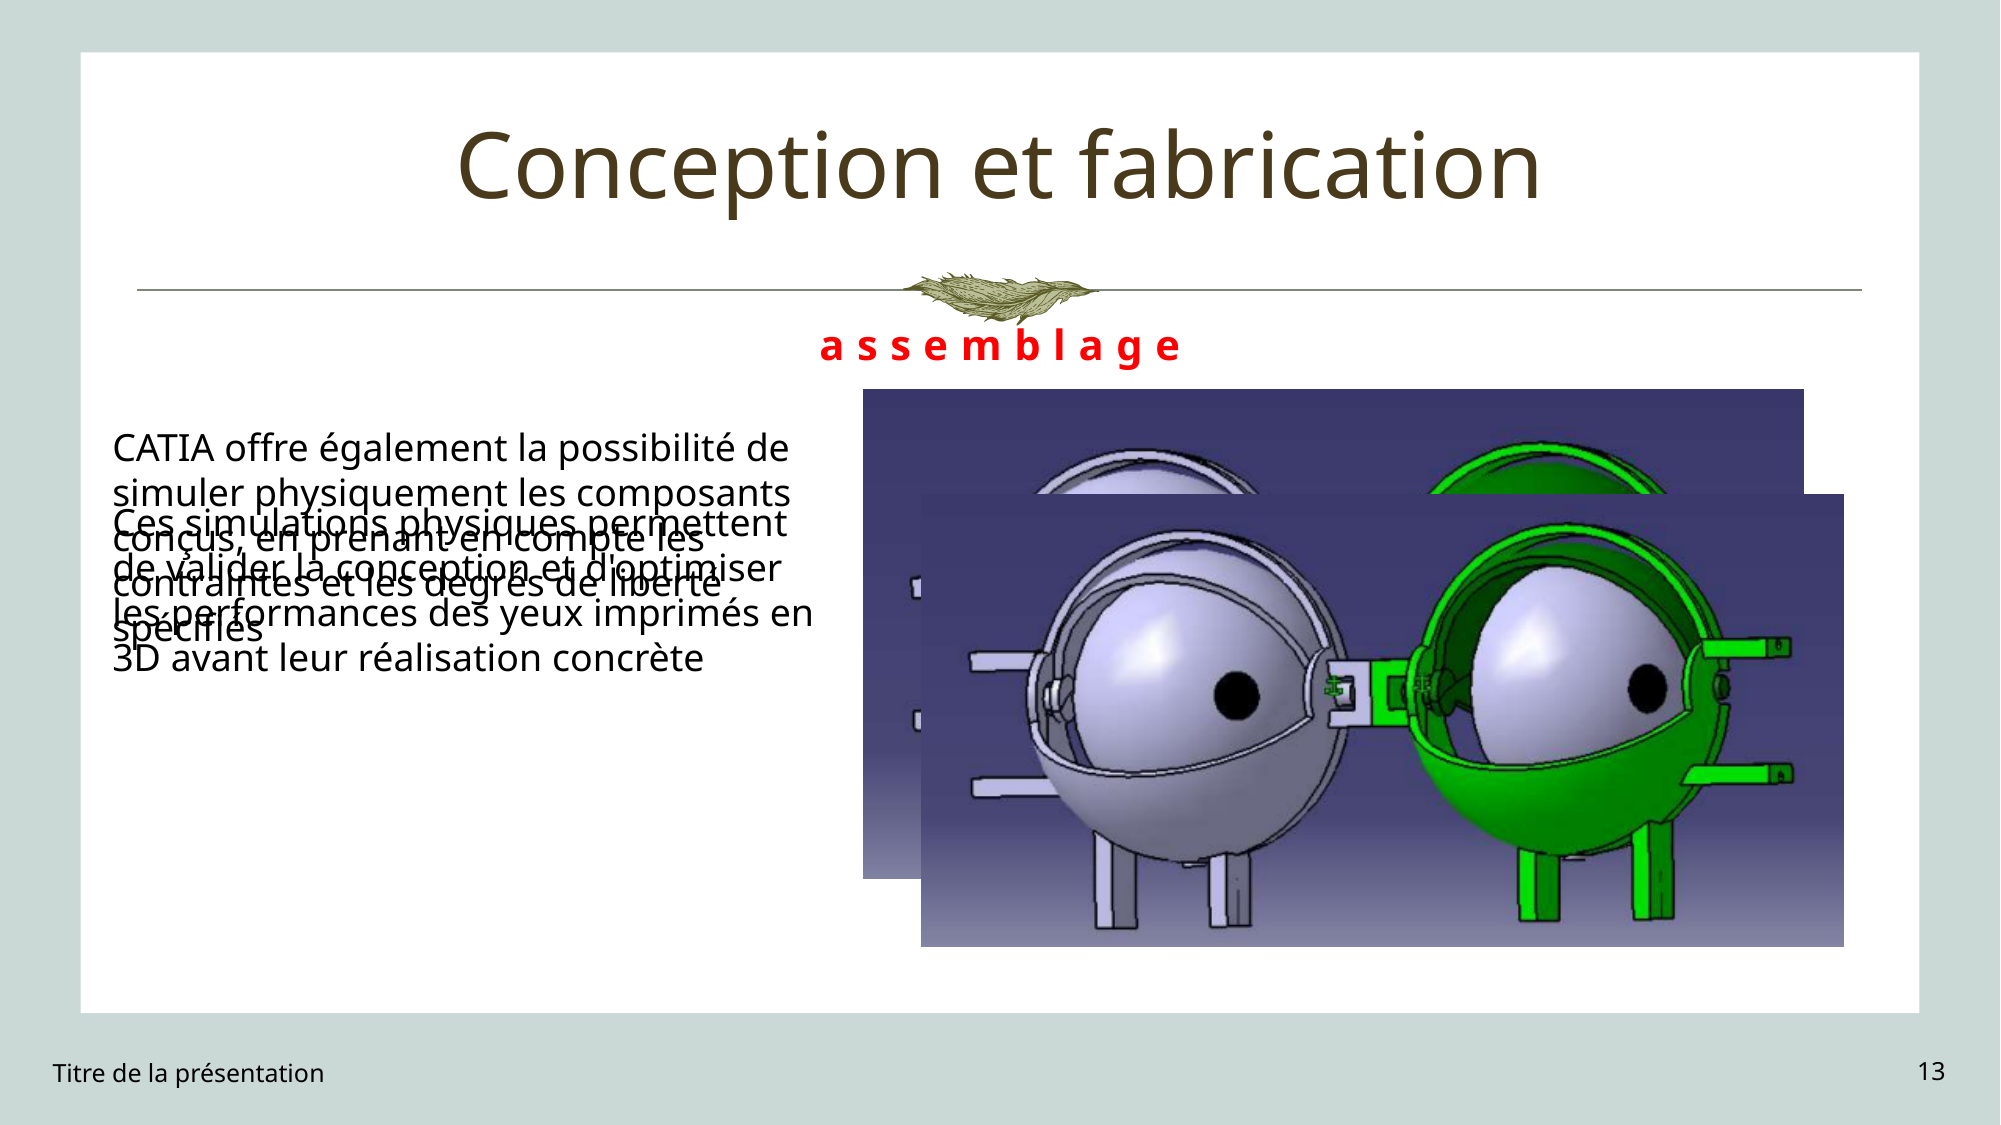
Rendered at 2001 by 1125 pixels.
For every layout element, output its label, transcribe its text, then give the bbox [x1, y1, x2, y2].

footer Titre de la présentation [37, 1042, 713, 1103]
slide_number 13 [1510, 1042, 1961, 1103]
title Conception et fabrication [137, 59, 1863, 278]
text_box Ces simulations physiques permettent de valider la conception et d'optimiser les performances des yeux imprimés en 3D avant leur réalisation concrète [97, 491, 838, 687]
picture [862, 389, 1844, 947]
text_box assemblage [641, 277, 1359, 416]
text_box CATIA offre également la possibilité de simuler physiquement les composants conçus, en prenant en compte les contraintes et les degrés de liberté spécifiés [97, 416, 862, 657]
